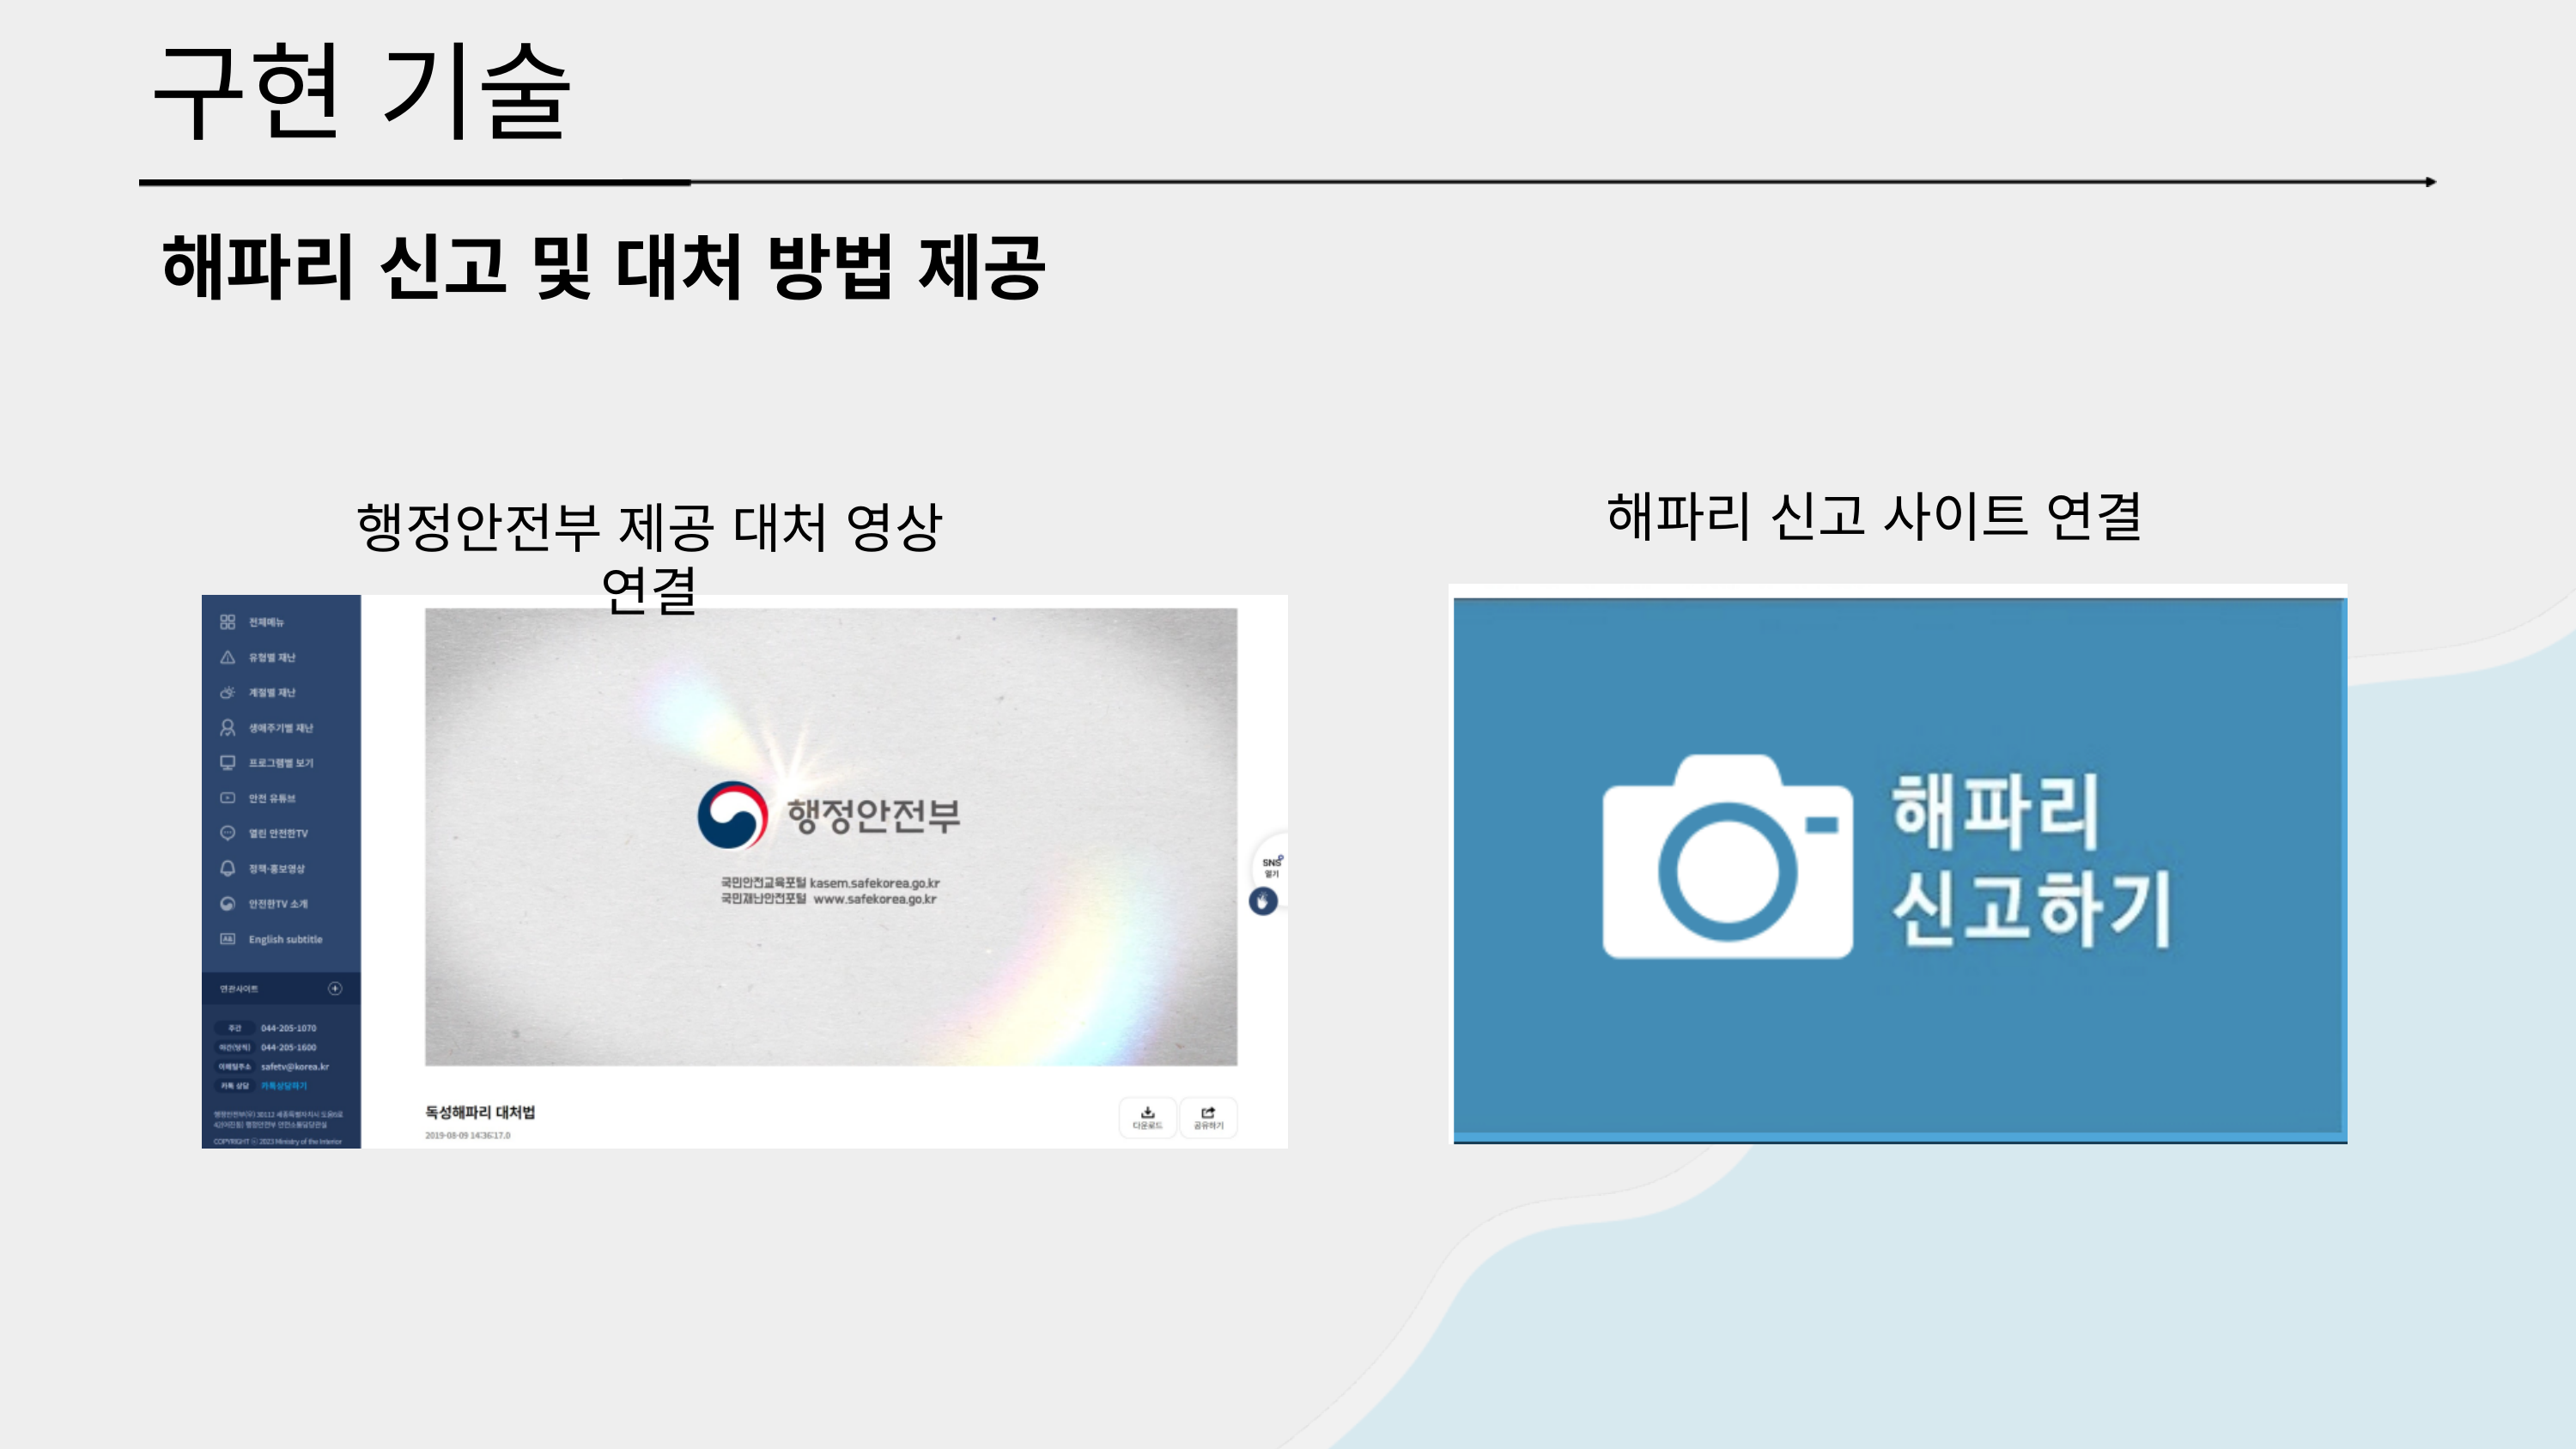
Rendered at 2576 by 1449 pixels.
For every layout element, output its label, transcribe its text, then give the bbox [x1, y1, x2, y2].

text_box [139, 177, 2437, 187]
text_box 해파리 신고 및 대처 방법 제공 [161, 226, 1138, 304]
picture [202, 595, 1289, 1149]
text_box 구현 기술 [21, 12, 941, 174]
text_box 해파리 신고 사이트 연결 [1529, 486, 2222, 561]
text_box 행정안전부 제공 대처 영상 연결 [304, 497, 997, 573]
picture [1329, 583, 2576, 1449]
